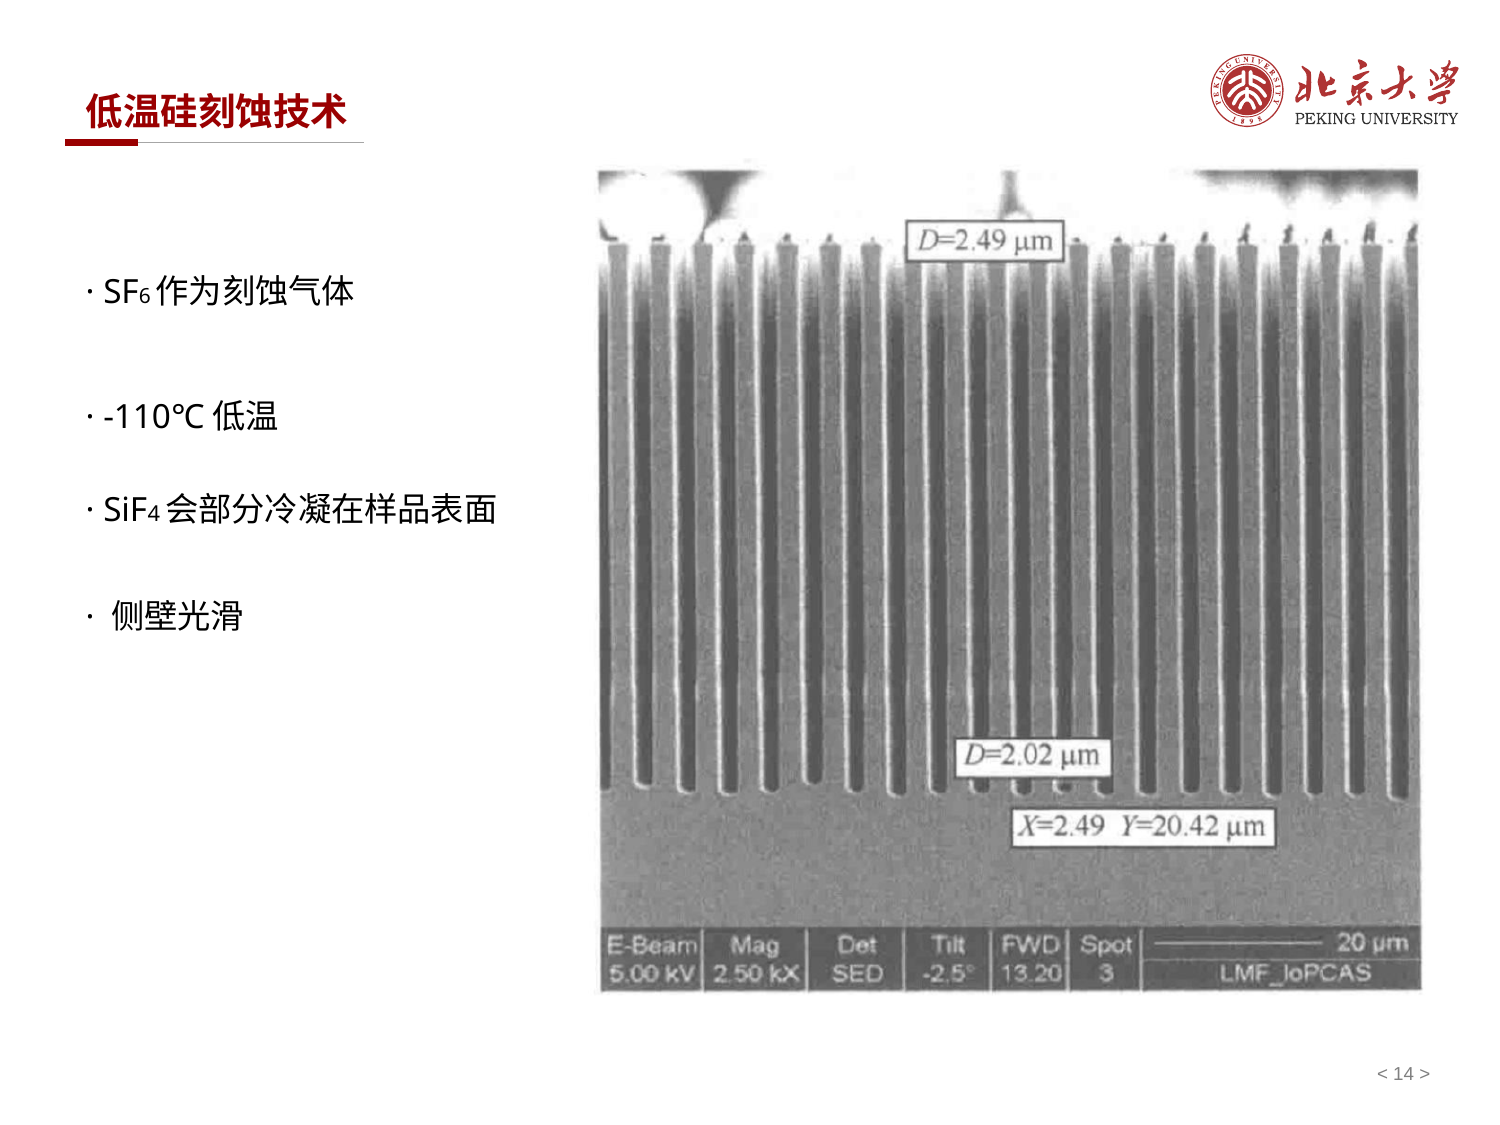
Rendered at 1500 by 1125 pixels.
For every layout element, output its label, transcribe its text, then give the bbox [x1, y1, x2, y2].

text_box · -110℃低温 [70, 387, 573, 442]
text_box < 14 > [1107, 1048, 1446, 1097]
text_box · SF6作为刻蚀气体 [70, 263, 573, 318]
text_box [1210, 54, 1459, 128]
text_box 低温硅刻蚀技术 [70, 39, 1186, 142]
text_box · SiF4会部分冷凝在样品表面 [70, 480, 554, 536]
picture [573, 158, 1445, 1004]
text_box · 侧壁光滑 [70, 588, 554, 643]
